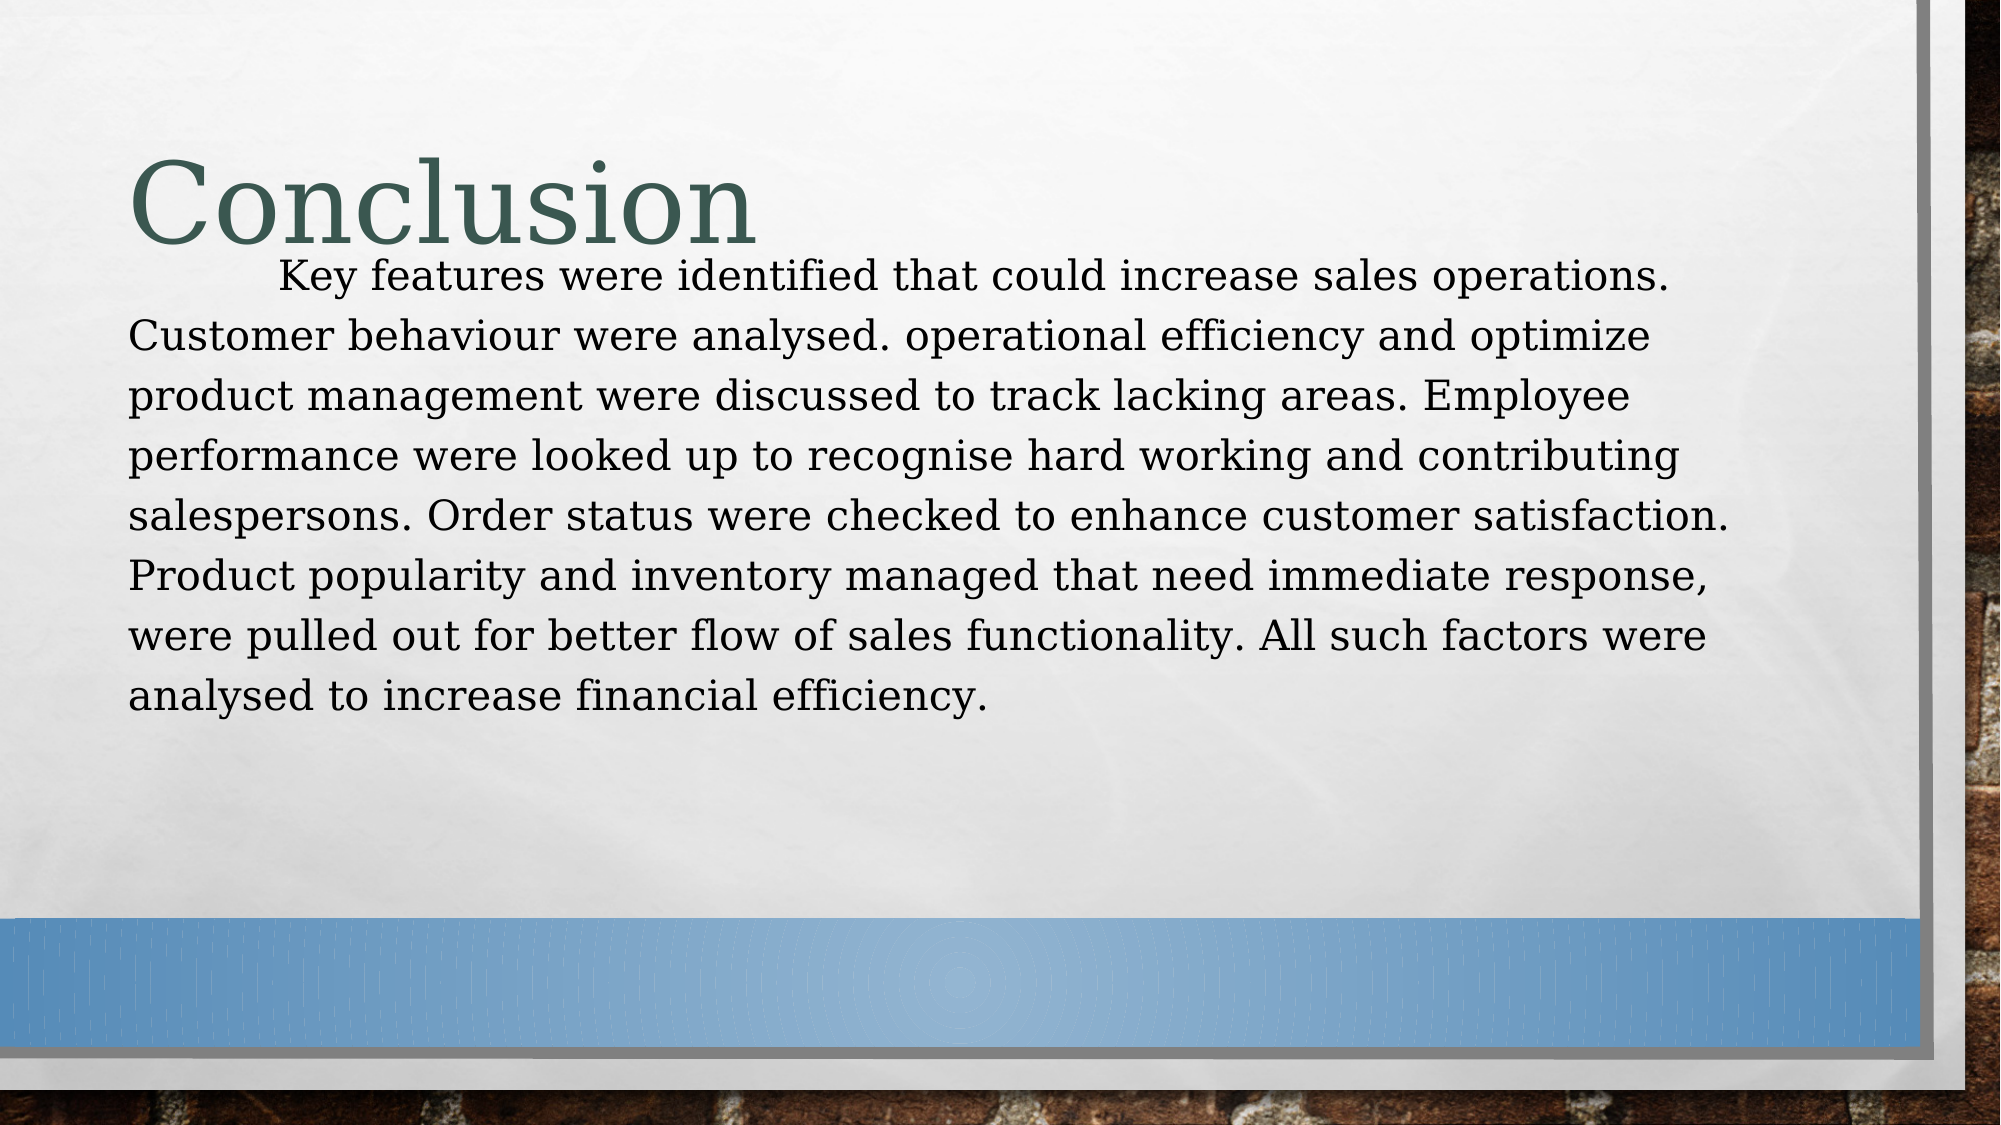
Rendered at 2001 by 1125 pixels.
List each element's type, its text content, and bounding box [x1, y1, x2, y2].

title Conclusion [112, 112, 1818, 206]
picture [0, 0, 2000, 1125]
list Key features were identified that could increase sales operations. Customer behaviour were analysed. operational efficiency and optimize product management were discussed to track lacking areas. Employee performance were looked up to recognise hard working and contributing salespersons. Order status were checked to enhance customer satisfaction. Product popularity and inventory managed that need immediate response, were pulled out for better flow of sales functionality. All such factors were analysed to increase financial efficiency. [112, 206, 1818, 751]
